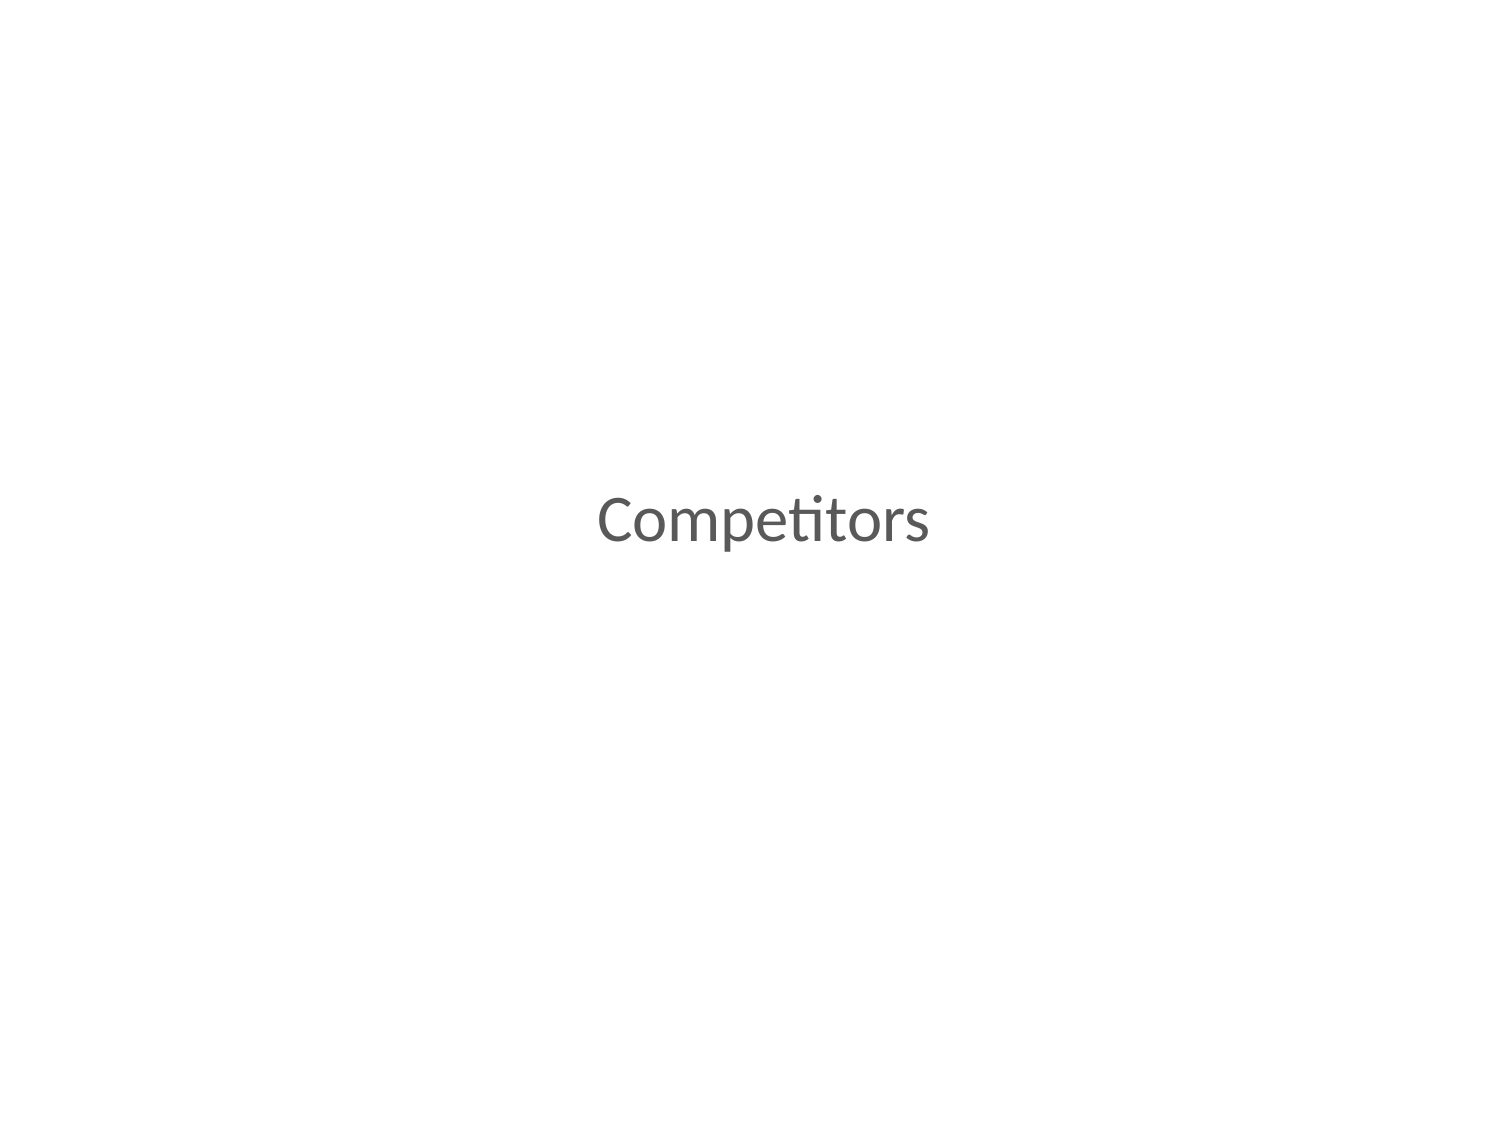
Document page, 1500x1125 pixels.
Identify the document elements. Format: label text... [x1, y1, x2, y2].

list Competitors [489, 467, 1039, 590]
